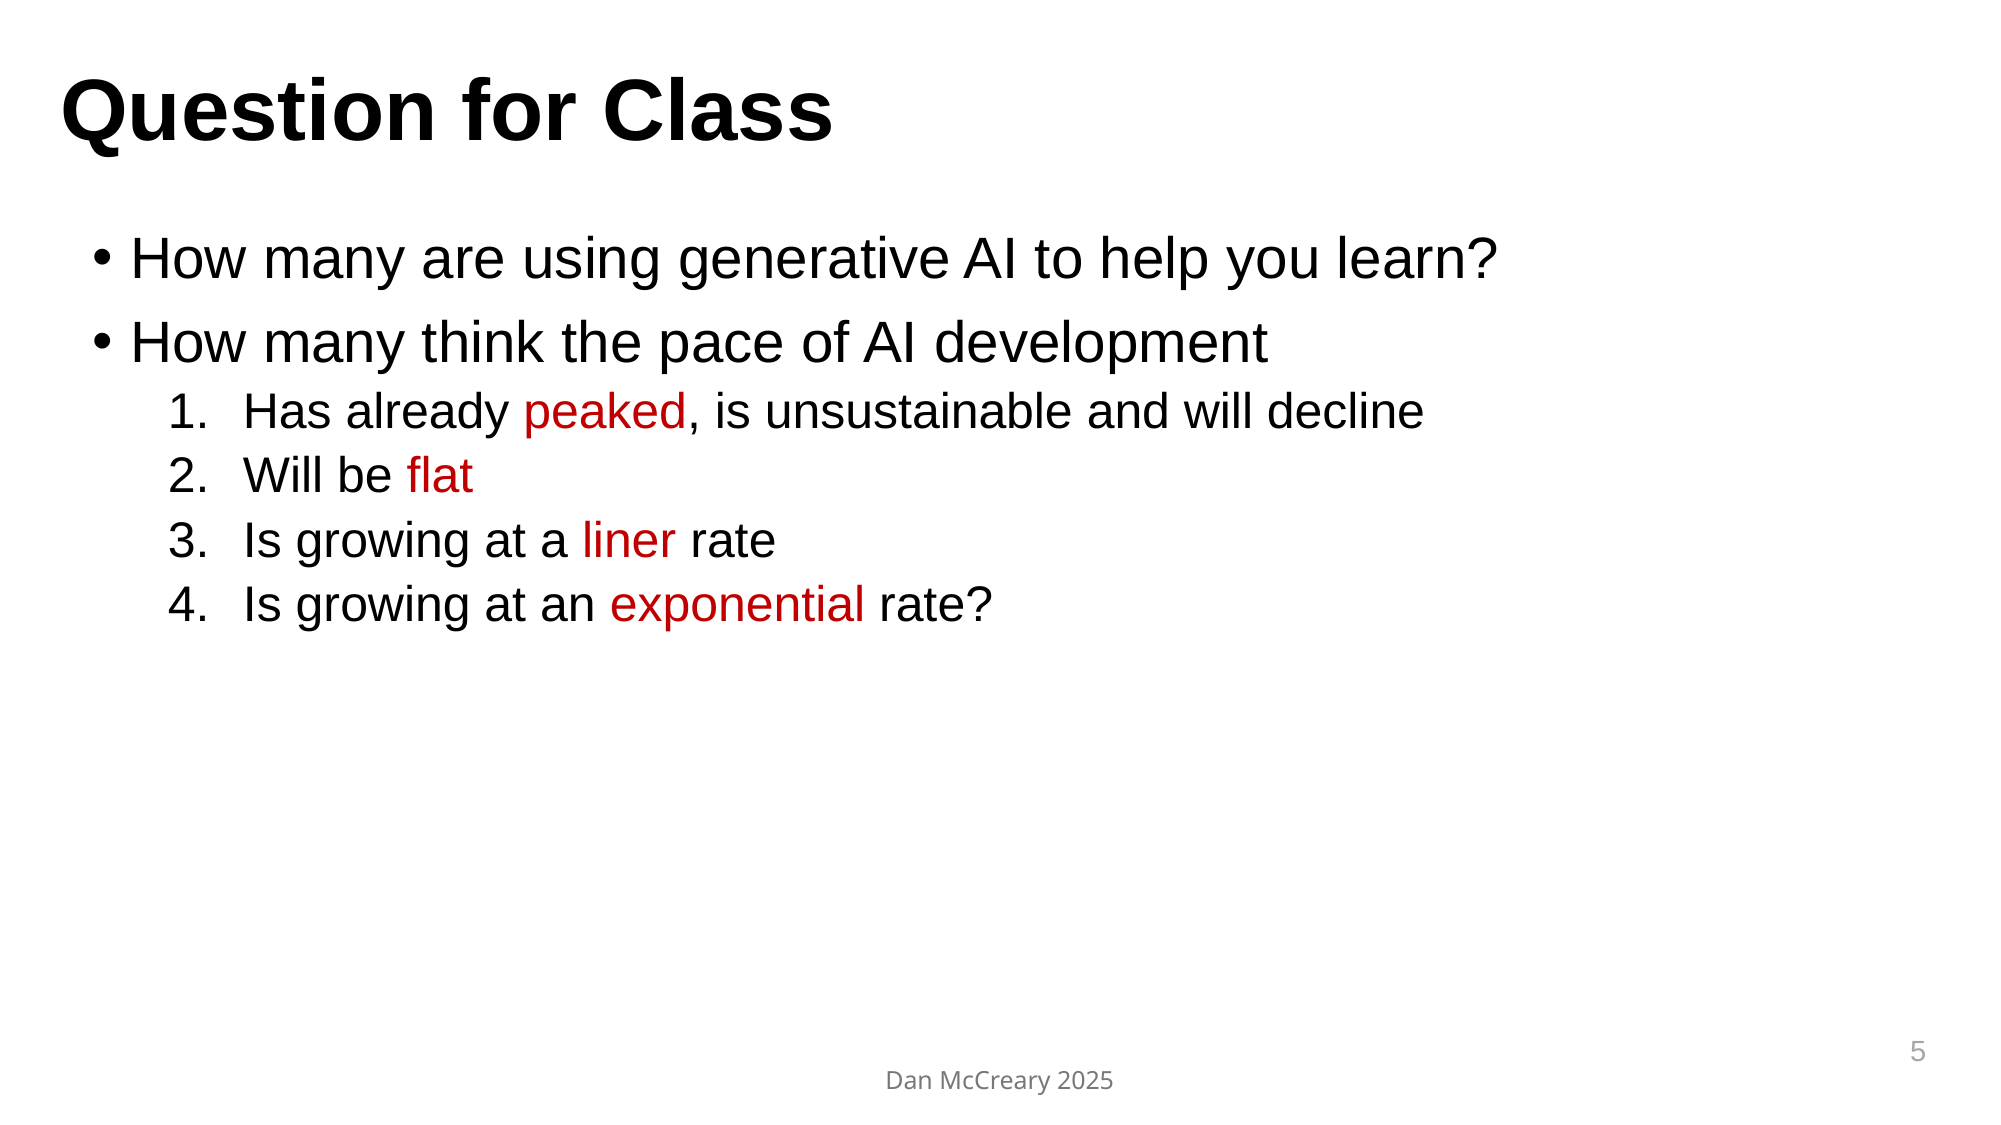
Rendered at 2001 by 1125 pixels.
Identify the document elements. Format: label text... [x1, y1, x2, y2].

footer Dan McCreary 2025 [662, 1052, 1338, 1112]
list How many are using generative AI to help you learn? How many think the pace of AI development Has already peaked, is unsustainable and will decline Will be flat Is growing at a liner rate Is growing at an exponential rate? [77, 220, 1803, 697]
title Question for Class [45, 57, 1771, 167]
slide_number 5 [1491, 1019, 1942, 1080]
